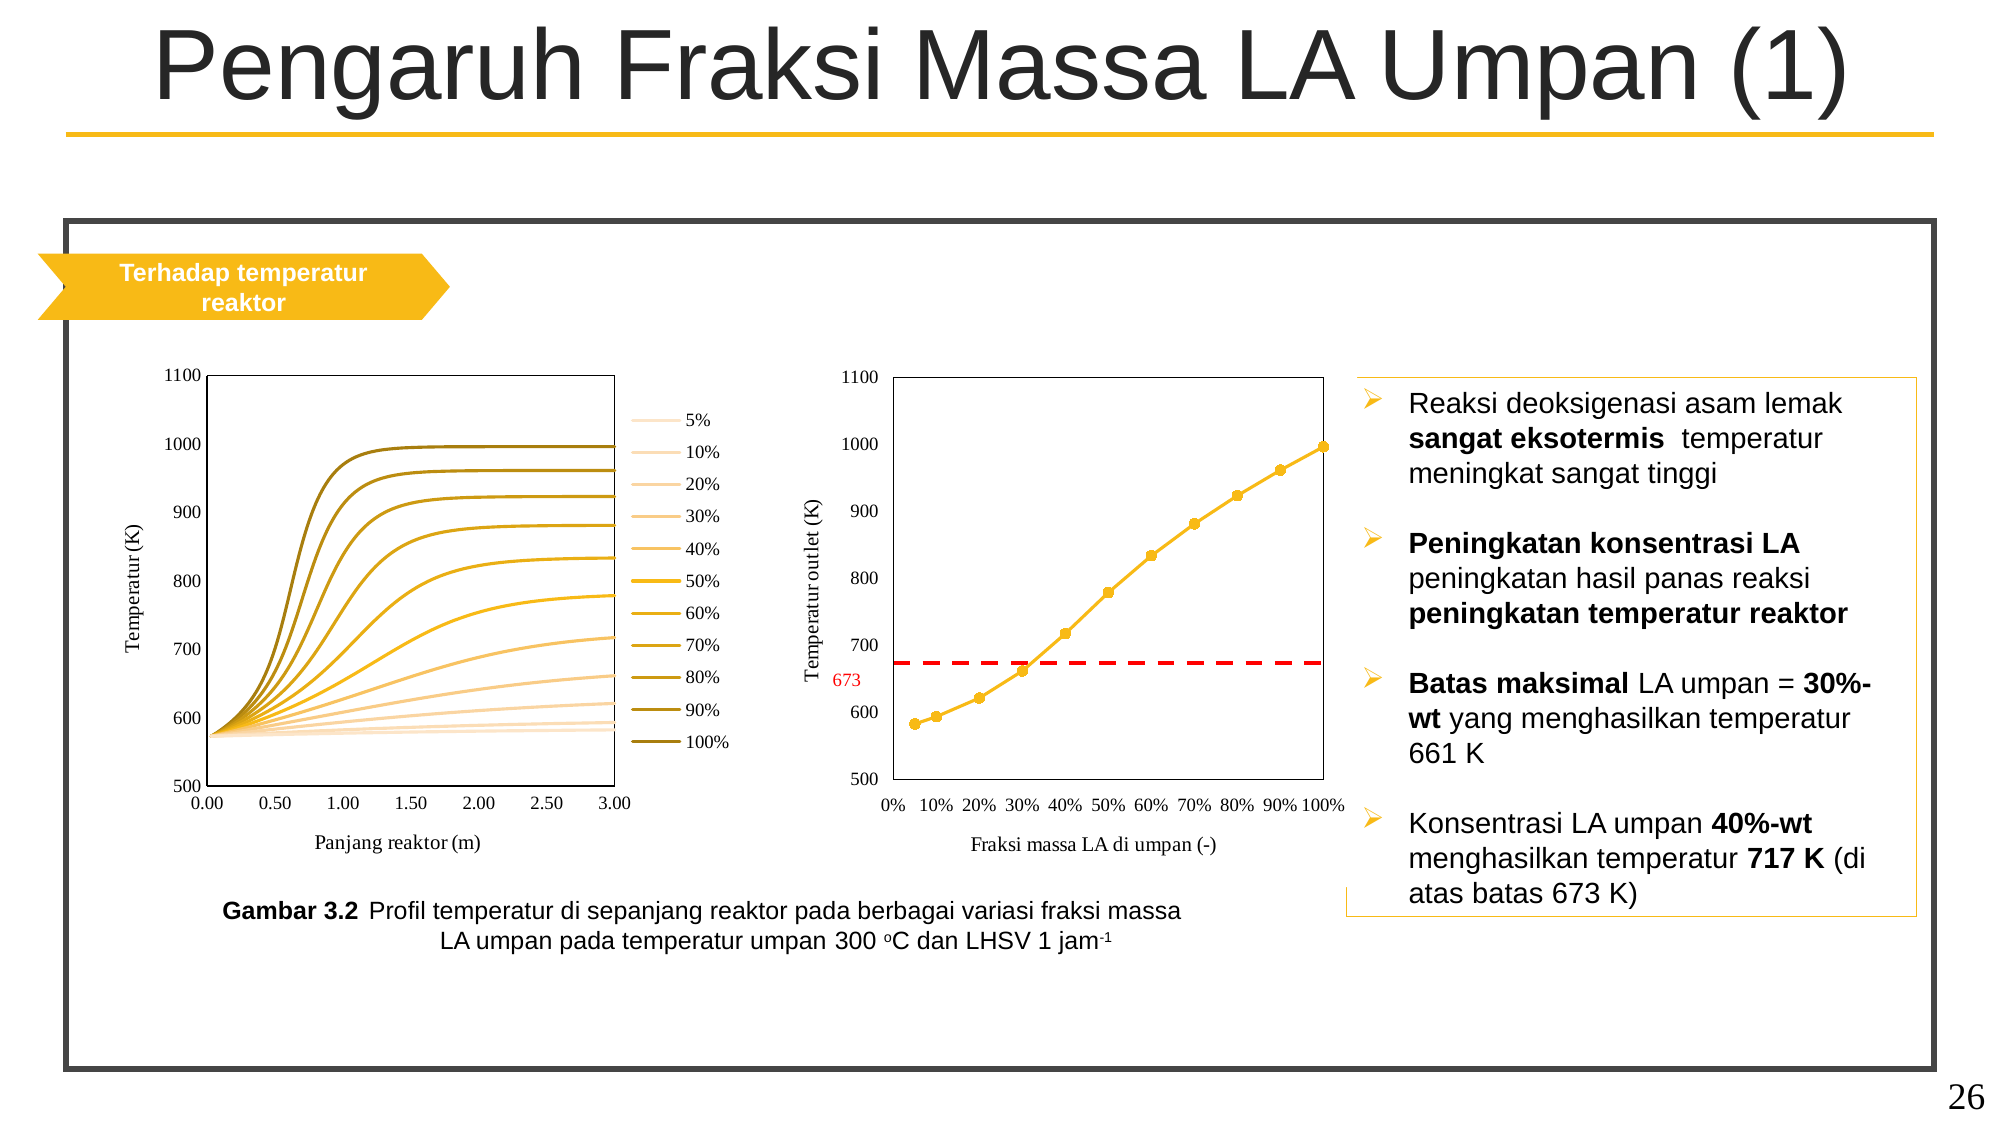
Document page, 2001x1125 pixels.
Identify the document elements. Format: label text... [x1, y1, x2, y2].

chart [87, 354, 1358, 888]
list Pengaruh Fraksi Massa LA Umpan (1) [53, 8, 1952, 127]
text_box Gambar 3.2 Profil temperatur di sepanjang reaktor pada berbagai variasi fraksi massa LA umpan pada temperatur umpan 300 oC dan LHSV 1 jam-1 [207, 887, 1199, 962]
text_box [65, 220, 1935, 1070]
text_box Terhadap temperatur reaktor [35, 252, 452, 321]
